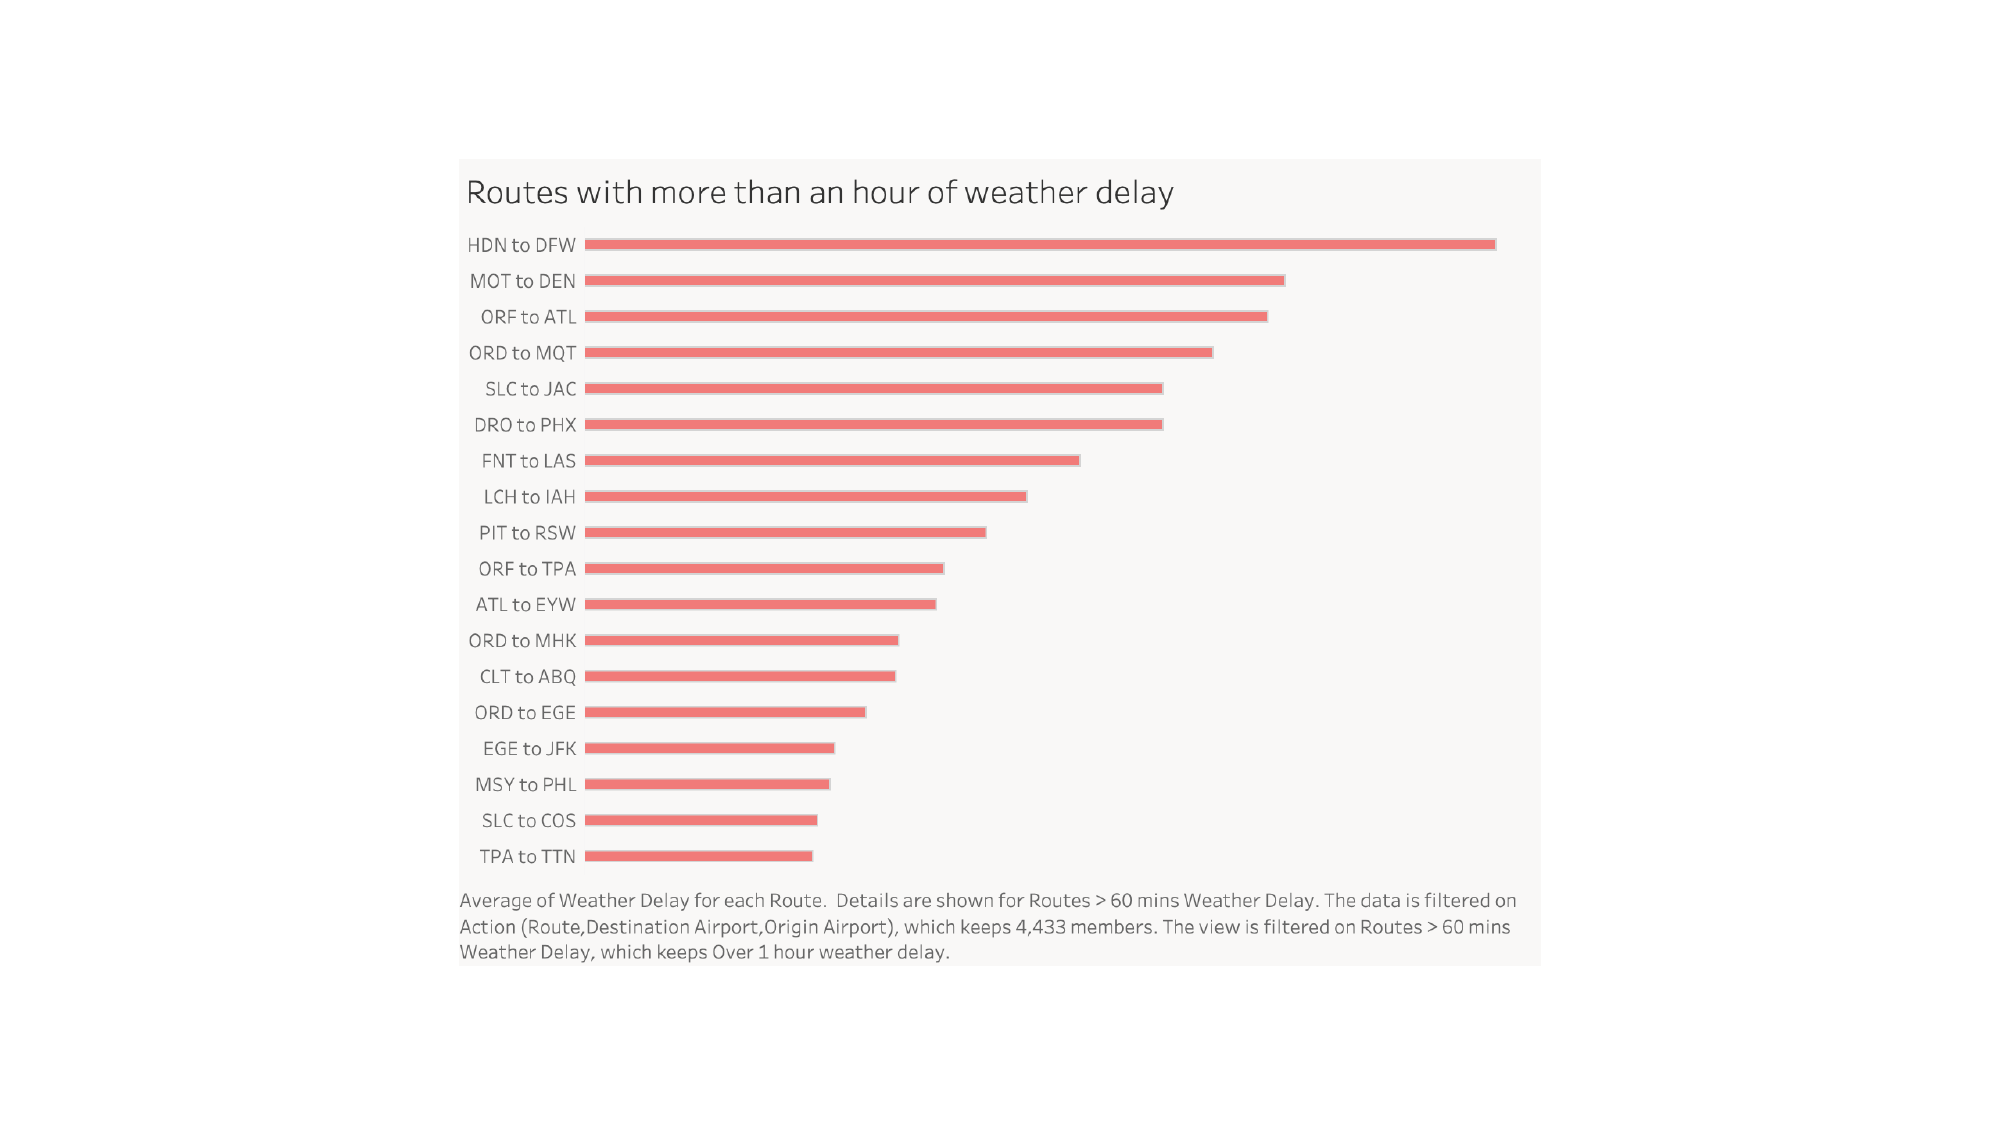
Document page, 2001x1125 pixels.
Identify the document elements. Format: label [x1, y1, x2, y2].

picture [459, 159, 1541, 966]
